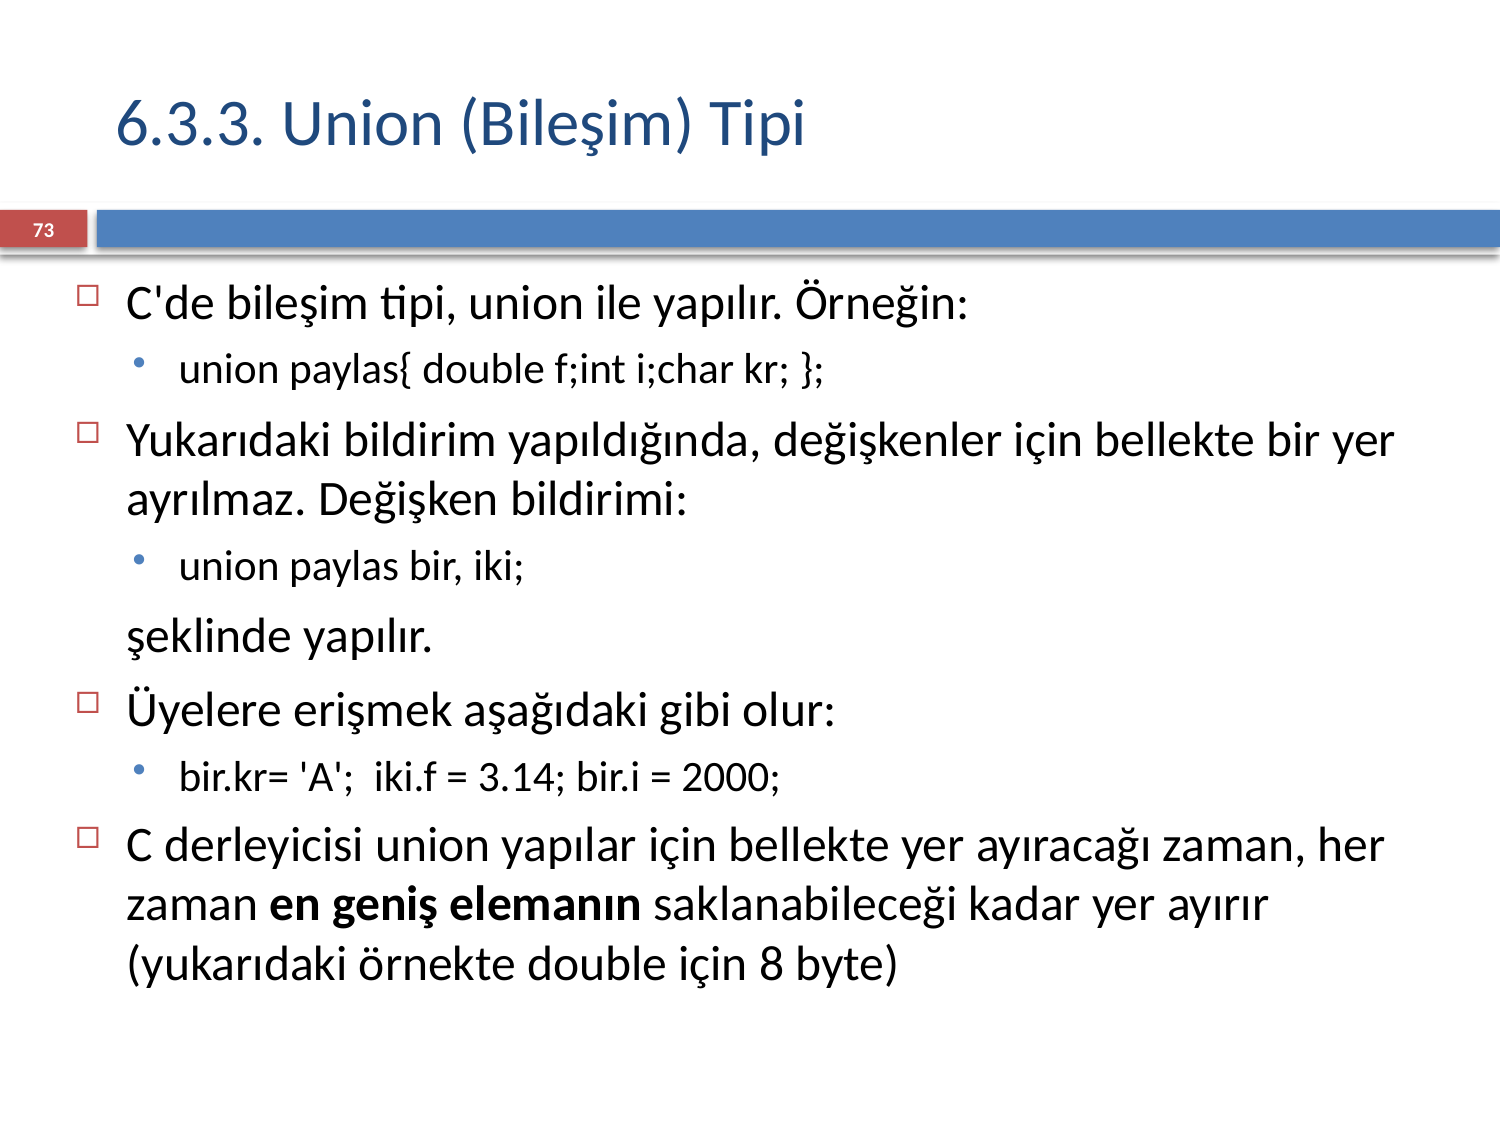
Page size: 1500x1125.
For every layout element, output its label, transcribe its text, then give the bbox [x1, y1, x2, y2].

text_box 6.3.3. Union (Bileşim) Tipi [100, 37, 1438, 200]
text_box 73 [0, 208, 88, 249]
text_box C'de bileşim tipi, union ile yapılır. Örneğin: union paylas{ double f;int i;char kr; }; Yukarıdaki bildirim yapıldığında, değişkenler için bellekte bir yer ayrılmaz. Değişken bildirimi: union paylas bir, iki; şeklinde yapılır. Üyelere erişmek aşağıdaki gibi olur: bir.kr= 'A'; iki.f = 3.14; bir.i = 2000; C derleyicisi union yapılar için bellekte yer ayıracağı zaman, her zaman en geniş elemanın saklanabileceği kadar yer ayırır (yukarıdaki örnekte double için 8 byte) [59, 262, 1483, 1000]
